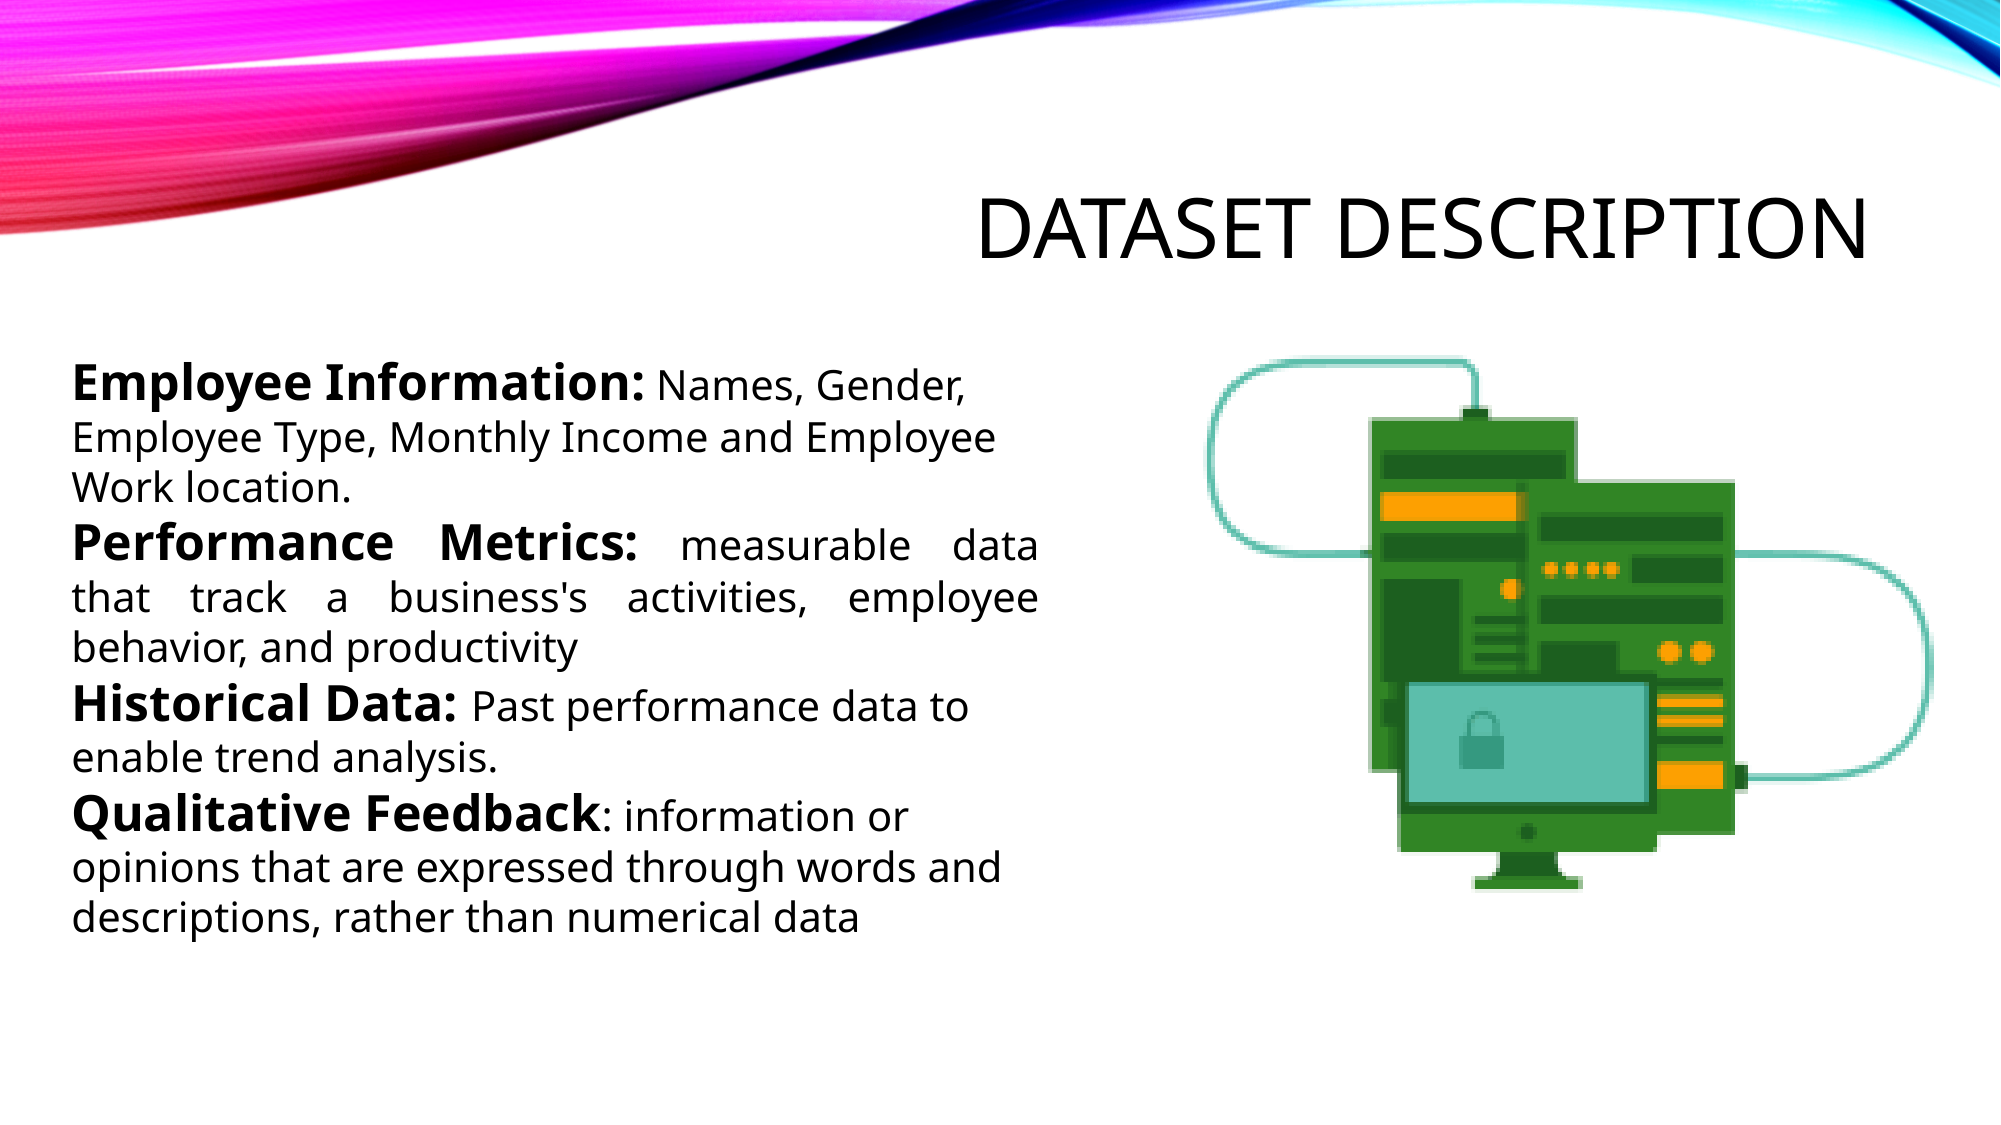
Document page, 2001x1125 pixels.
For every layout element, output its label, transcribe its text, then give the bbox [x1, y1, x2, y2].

title Dataset Description [474, 125, 1888, 338]
picture [0, 0, 2000, 237]
text_box Employee Information: Names, Gender, Employee Type, Monthly Income and Employee Work location. Performance Metrics: measurable data that track a business's activities, employee behavior, and productivity Historical Data: Past performance data to enable trend analysis. Qualitative Feedback: information or opinions that are expressed through words and descriptions, rather than numerical data [56, 343, 1055, 949]
picture [1890, 0, 2000, 75]
picture [1910, 0, 2000, 45]
picture [1137, 302, 1963, 943]
